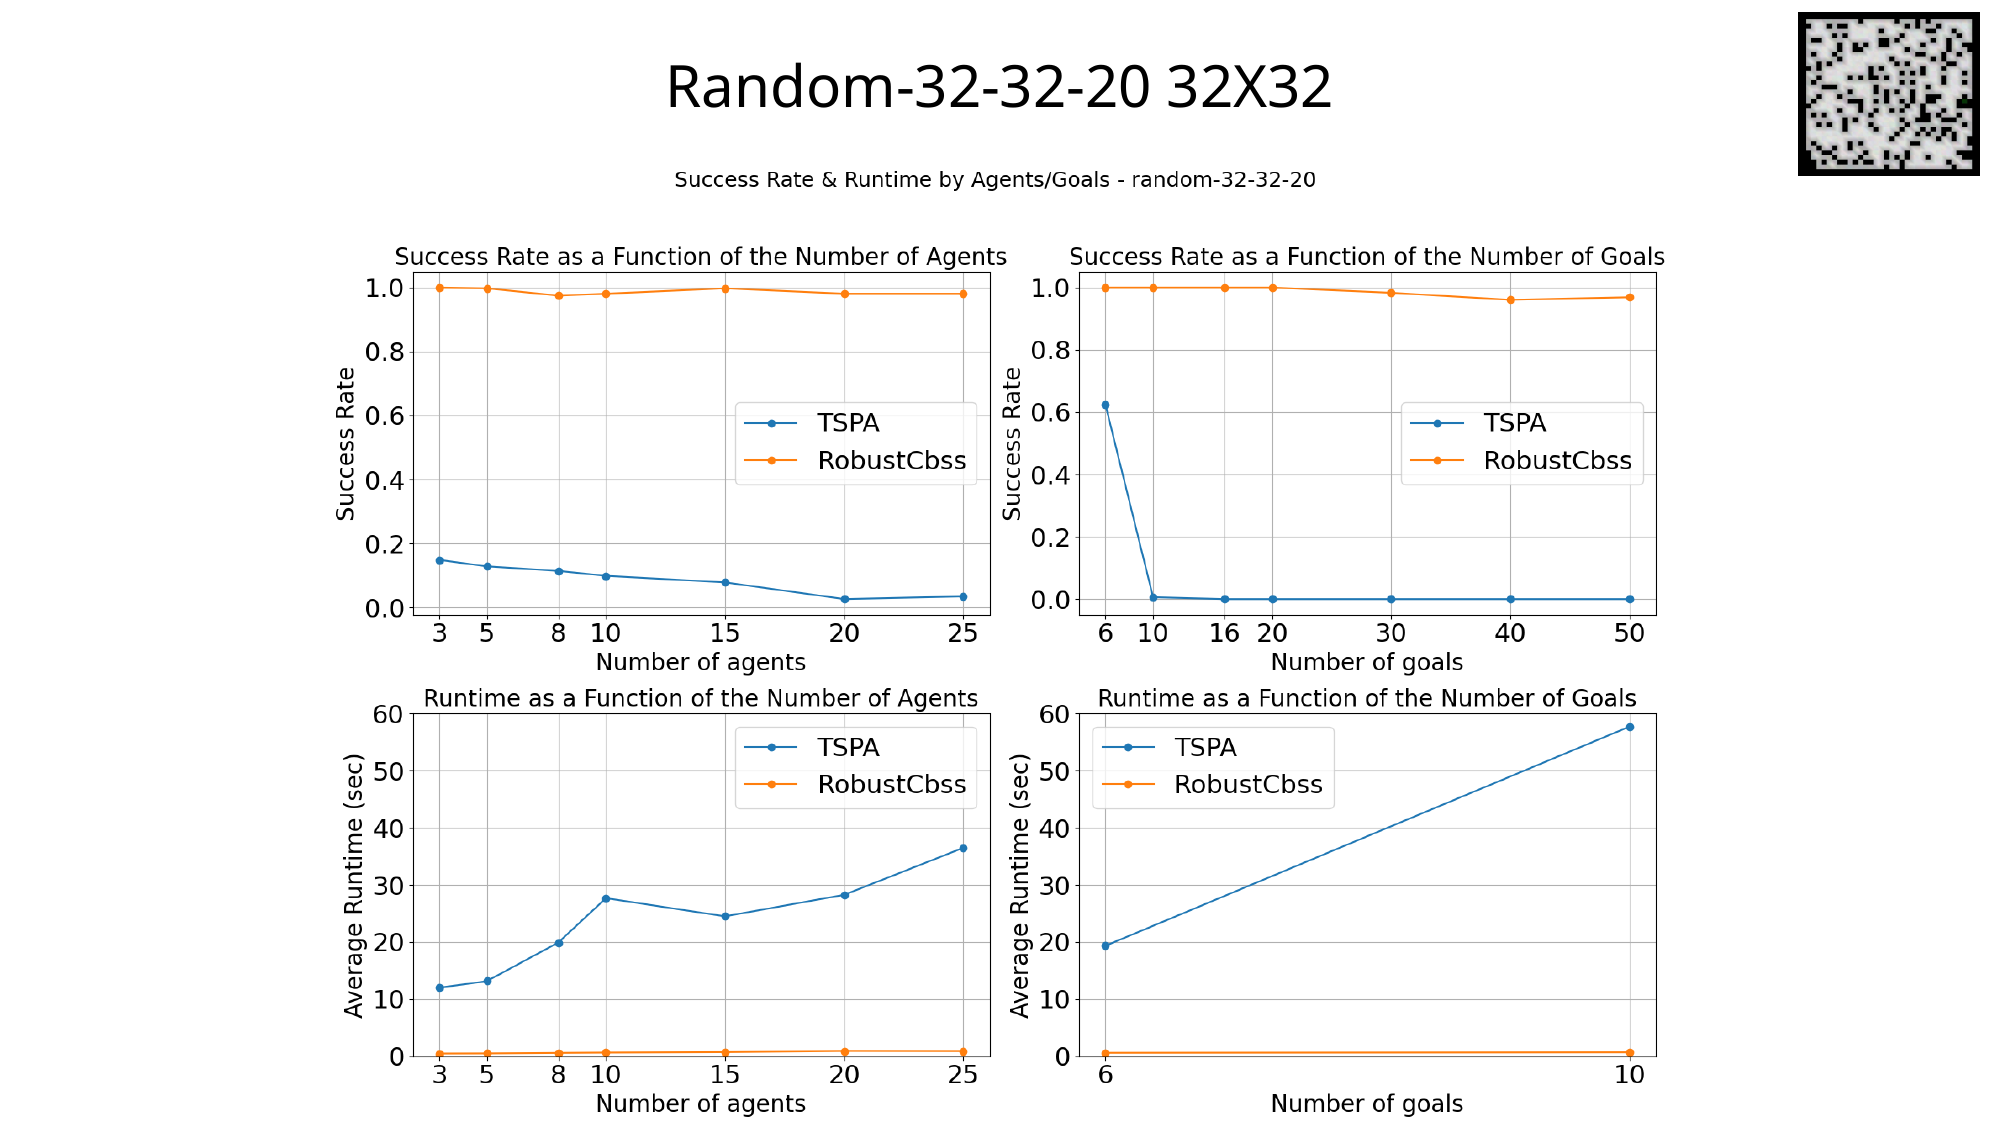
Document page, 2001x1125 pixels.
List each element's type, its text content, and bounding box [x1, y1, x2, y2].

picture [1798, 12, 1980, 176]
title Random-32-32-20 32X32 [137, 59, 1798, 118]
picture [327, 162, 1673, 1125]
